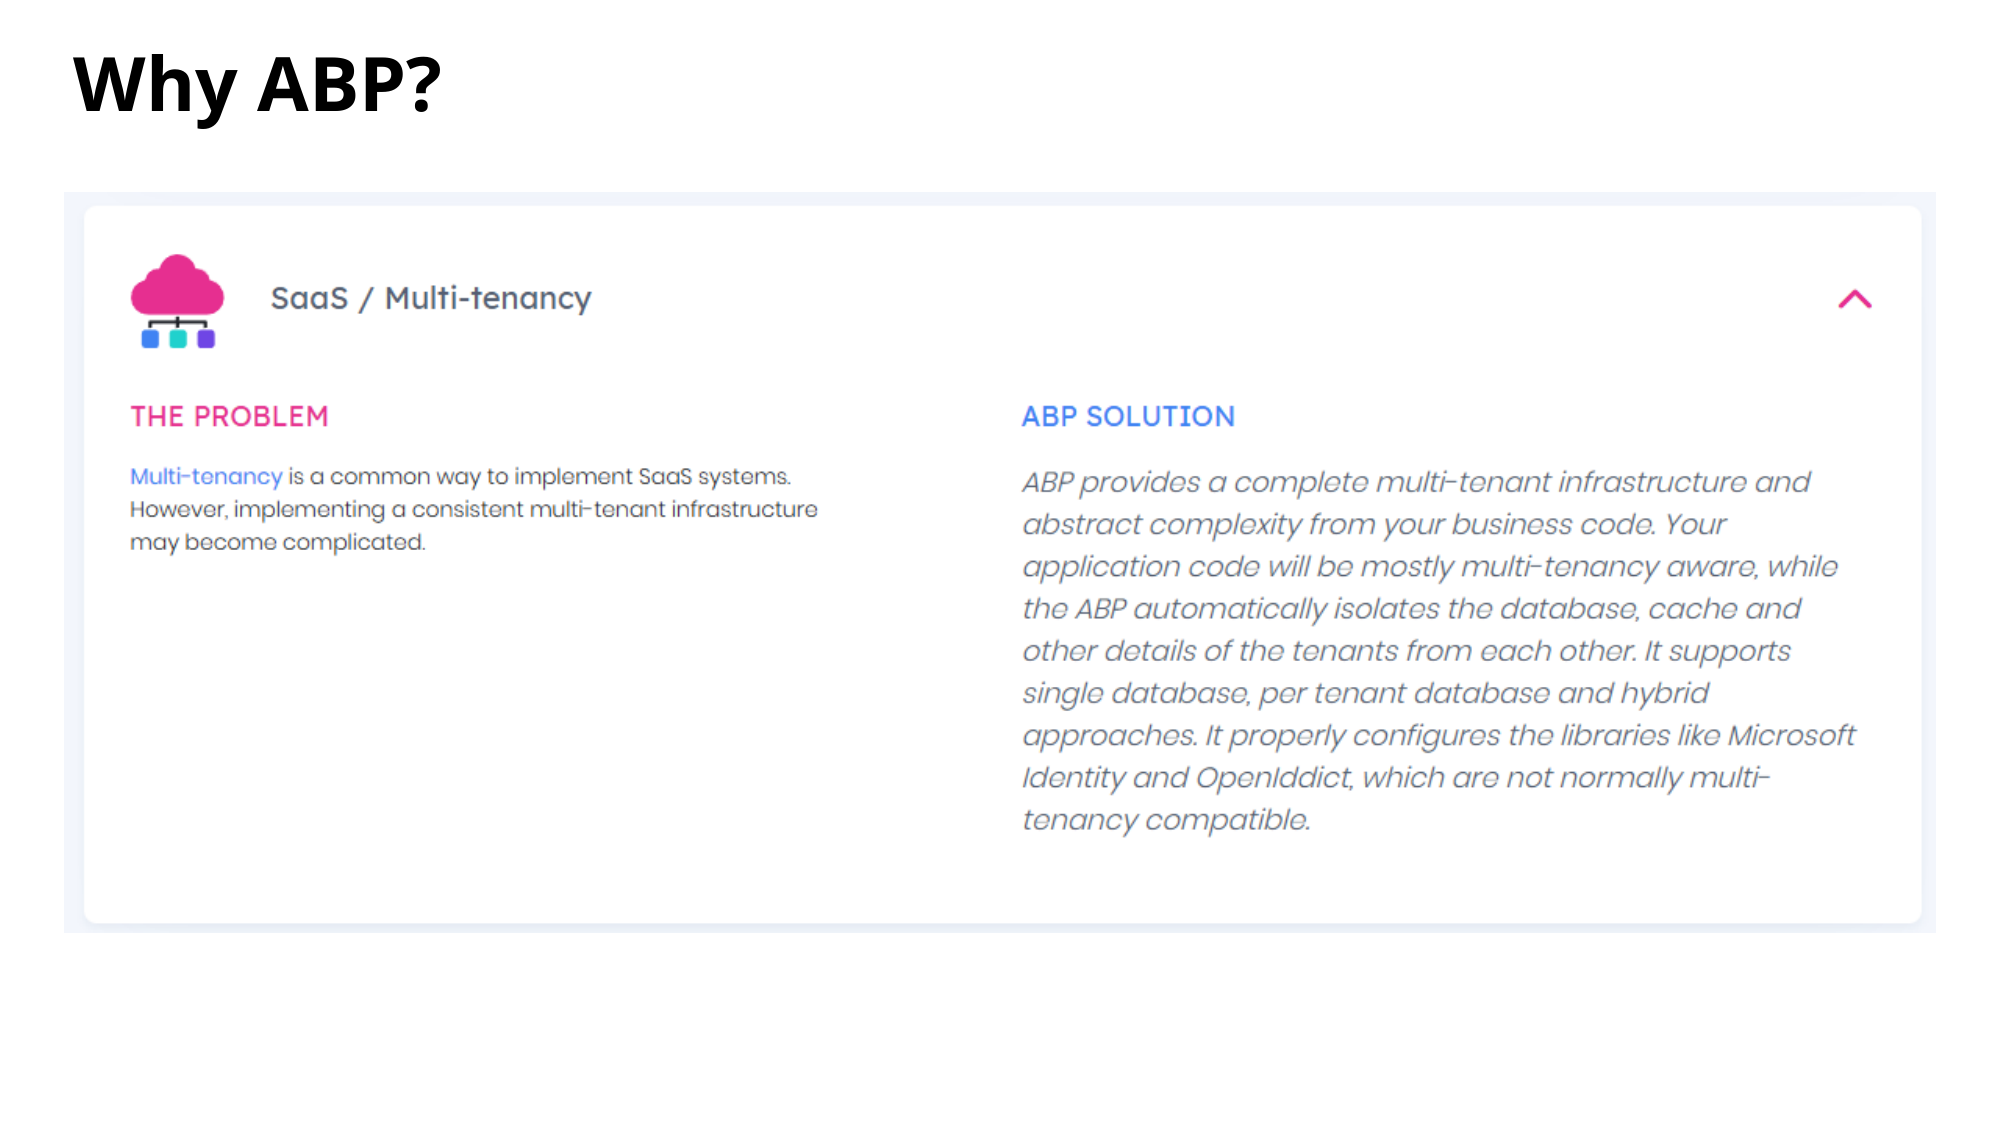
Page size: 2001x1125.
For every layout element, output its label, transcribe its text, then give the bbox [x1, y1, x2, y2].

text_box Why ABP? [58, 29, 1903, 146]
picture [63, 191, 1937, 933]
